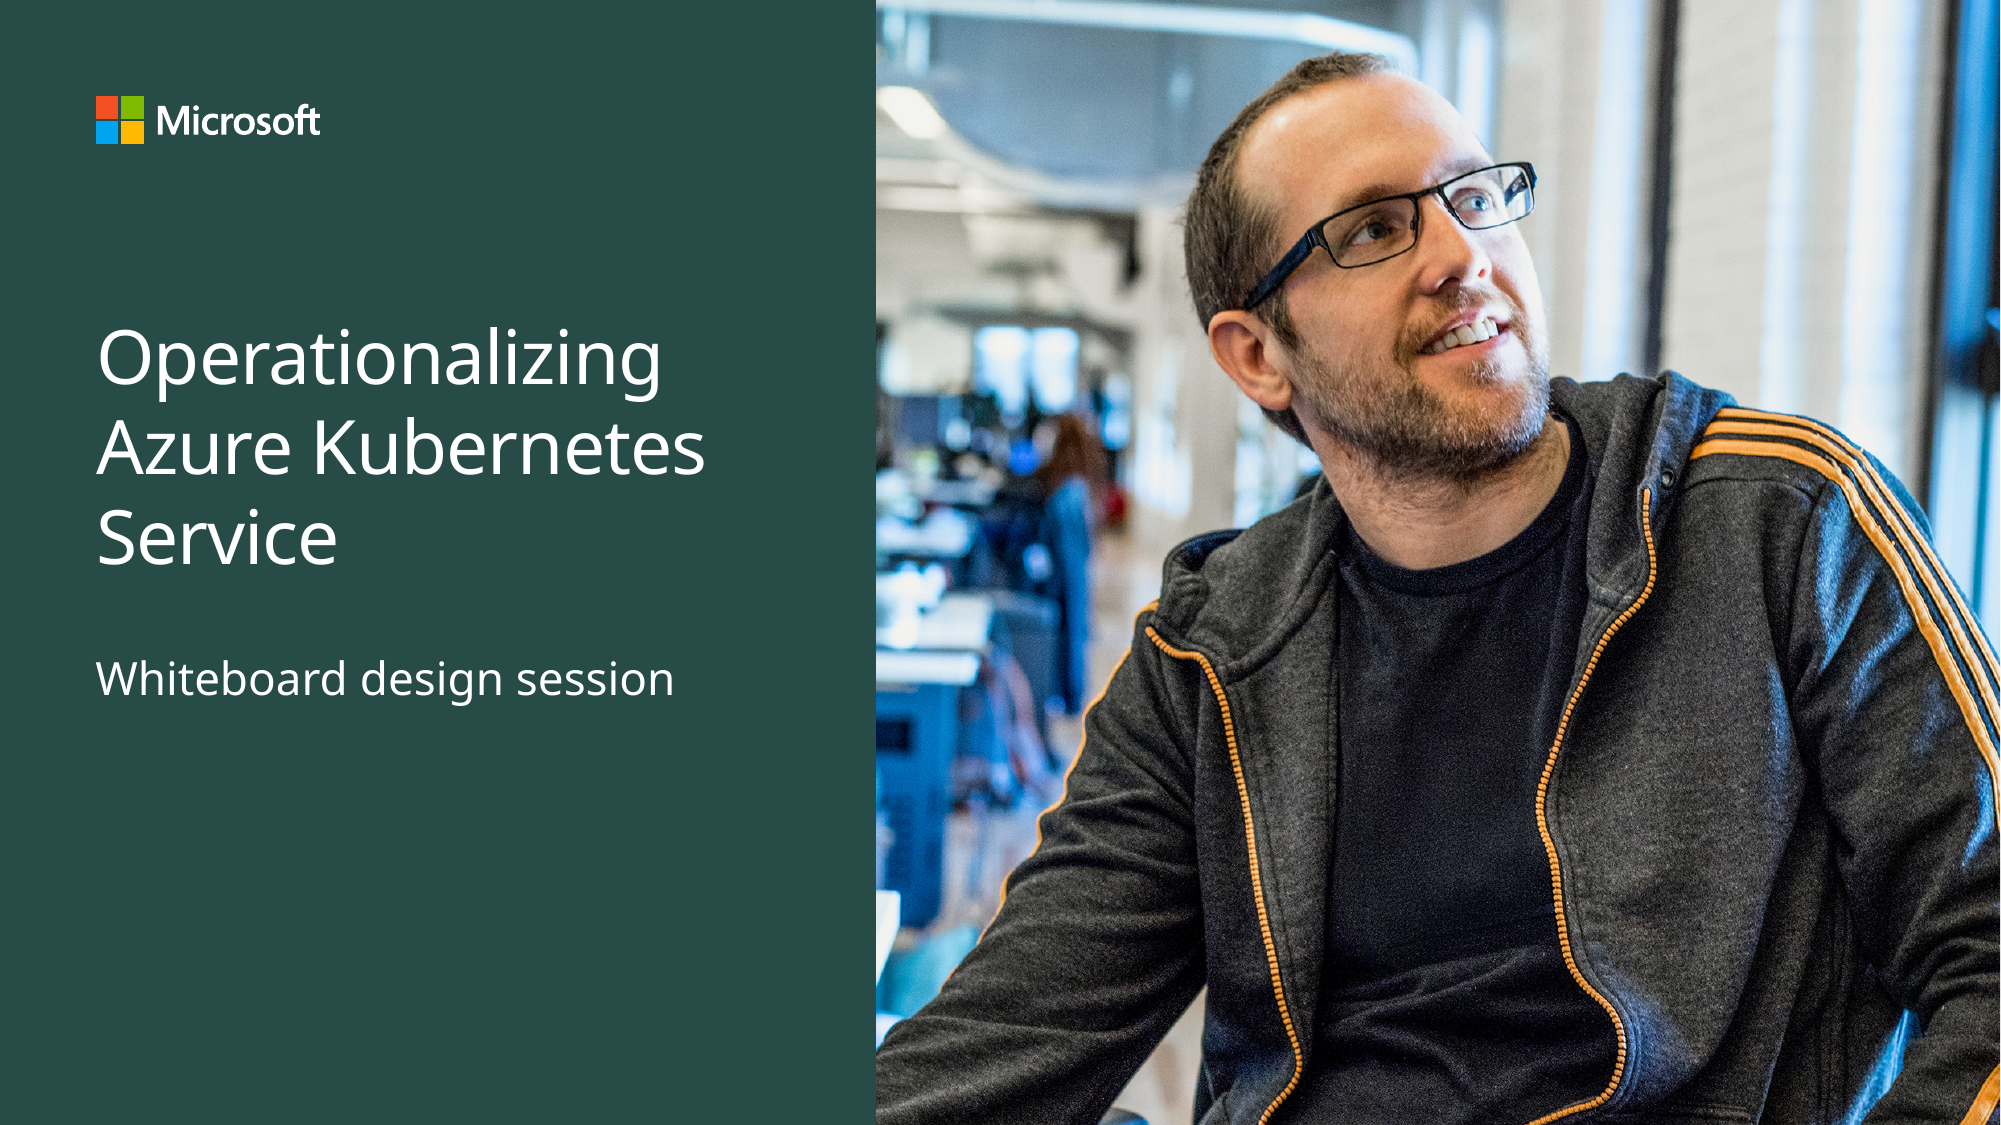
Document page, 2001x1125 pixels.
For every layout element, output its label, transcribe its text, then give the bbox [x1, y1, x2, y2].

picture [1994, 0, 2001, 69]
list Whiteboard design session [95, 650, 779, 706]
picture [876, 0, 2001, 1125]
title Operationalizing Azure Kubernetes Service [96, 307, 781, 580]
